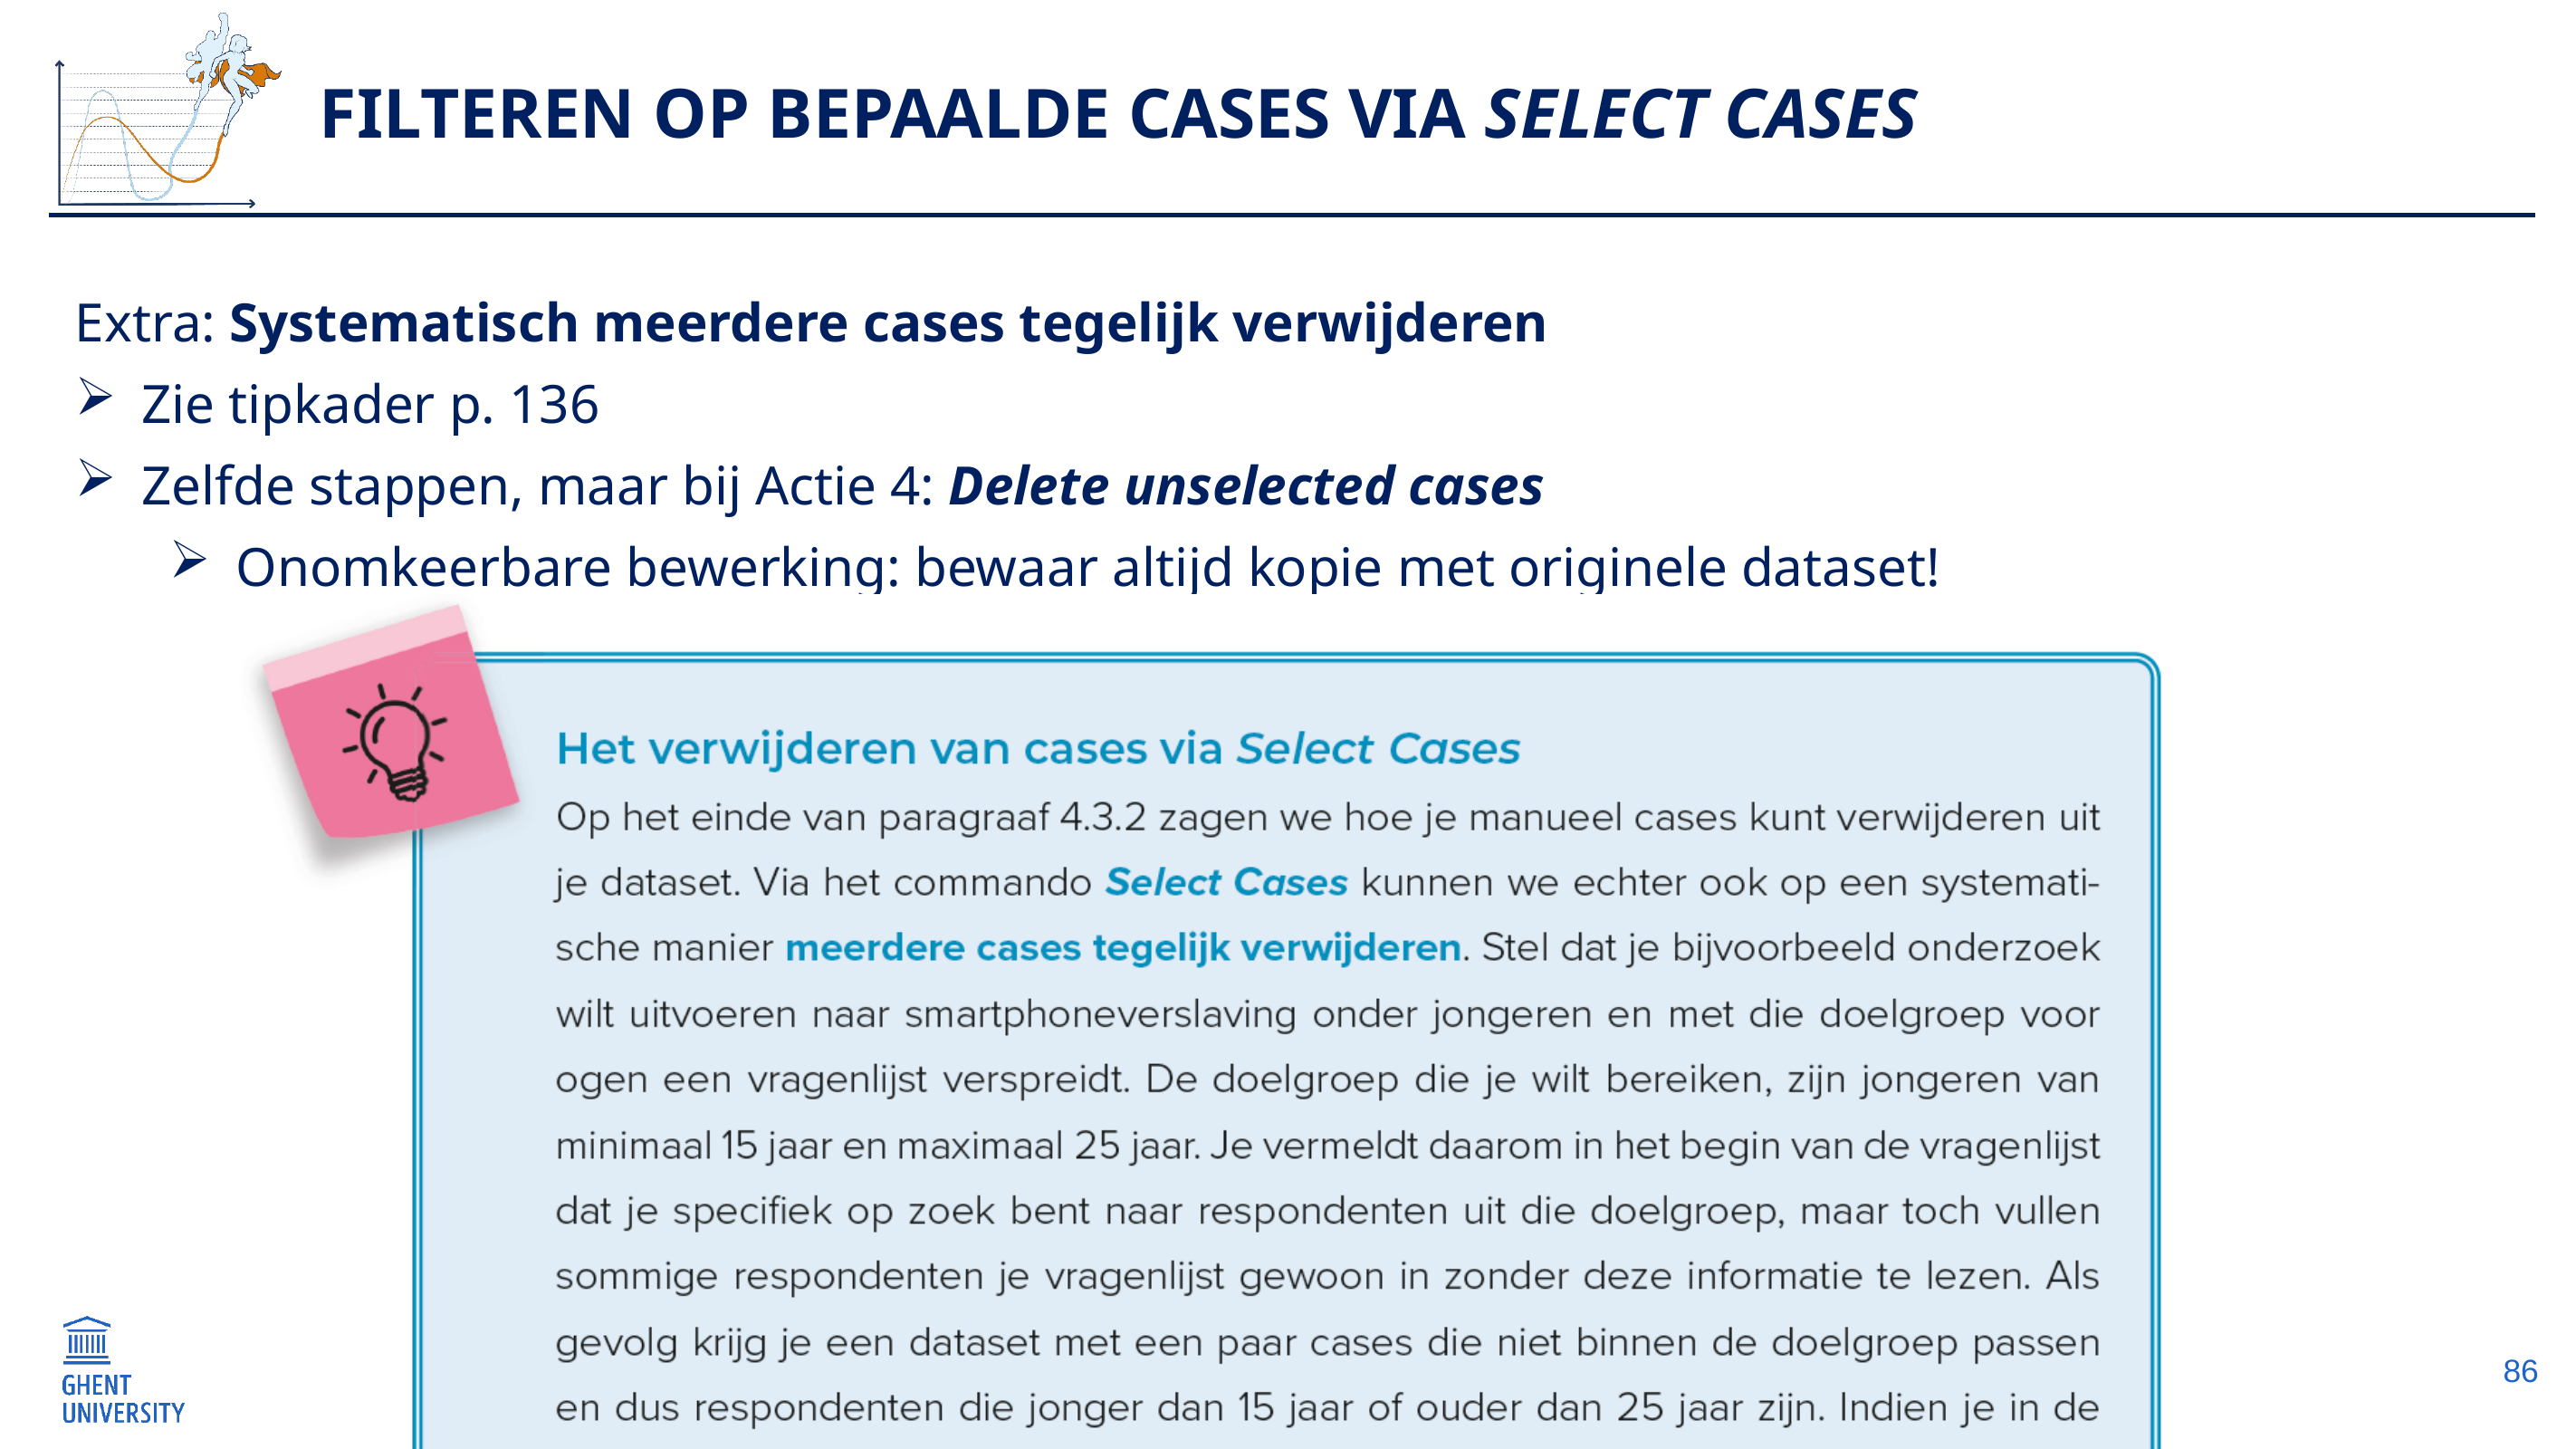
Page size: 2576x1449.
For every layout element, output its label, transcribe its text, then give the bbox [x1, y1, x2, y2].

list Extra: Systematisch meerdere cases tegelijk verwijderen Zie tipkader p. 136 Zelfde stappen, maar bij Actie 4: Delete unselected cases Onomkeerbare bewerking: bewaar altijd kopie met originele dataset! [48, 269, 2553, 1431]
picture [5, 0, 306, 318]
title Filteren op bepaalde cases via Select Cases [305, 18, 2527, 159]
slide_number 86 [2415, 1330, 2553, 1408]
picture [68, 594, 2335, 1449]
